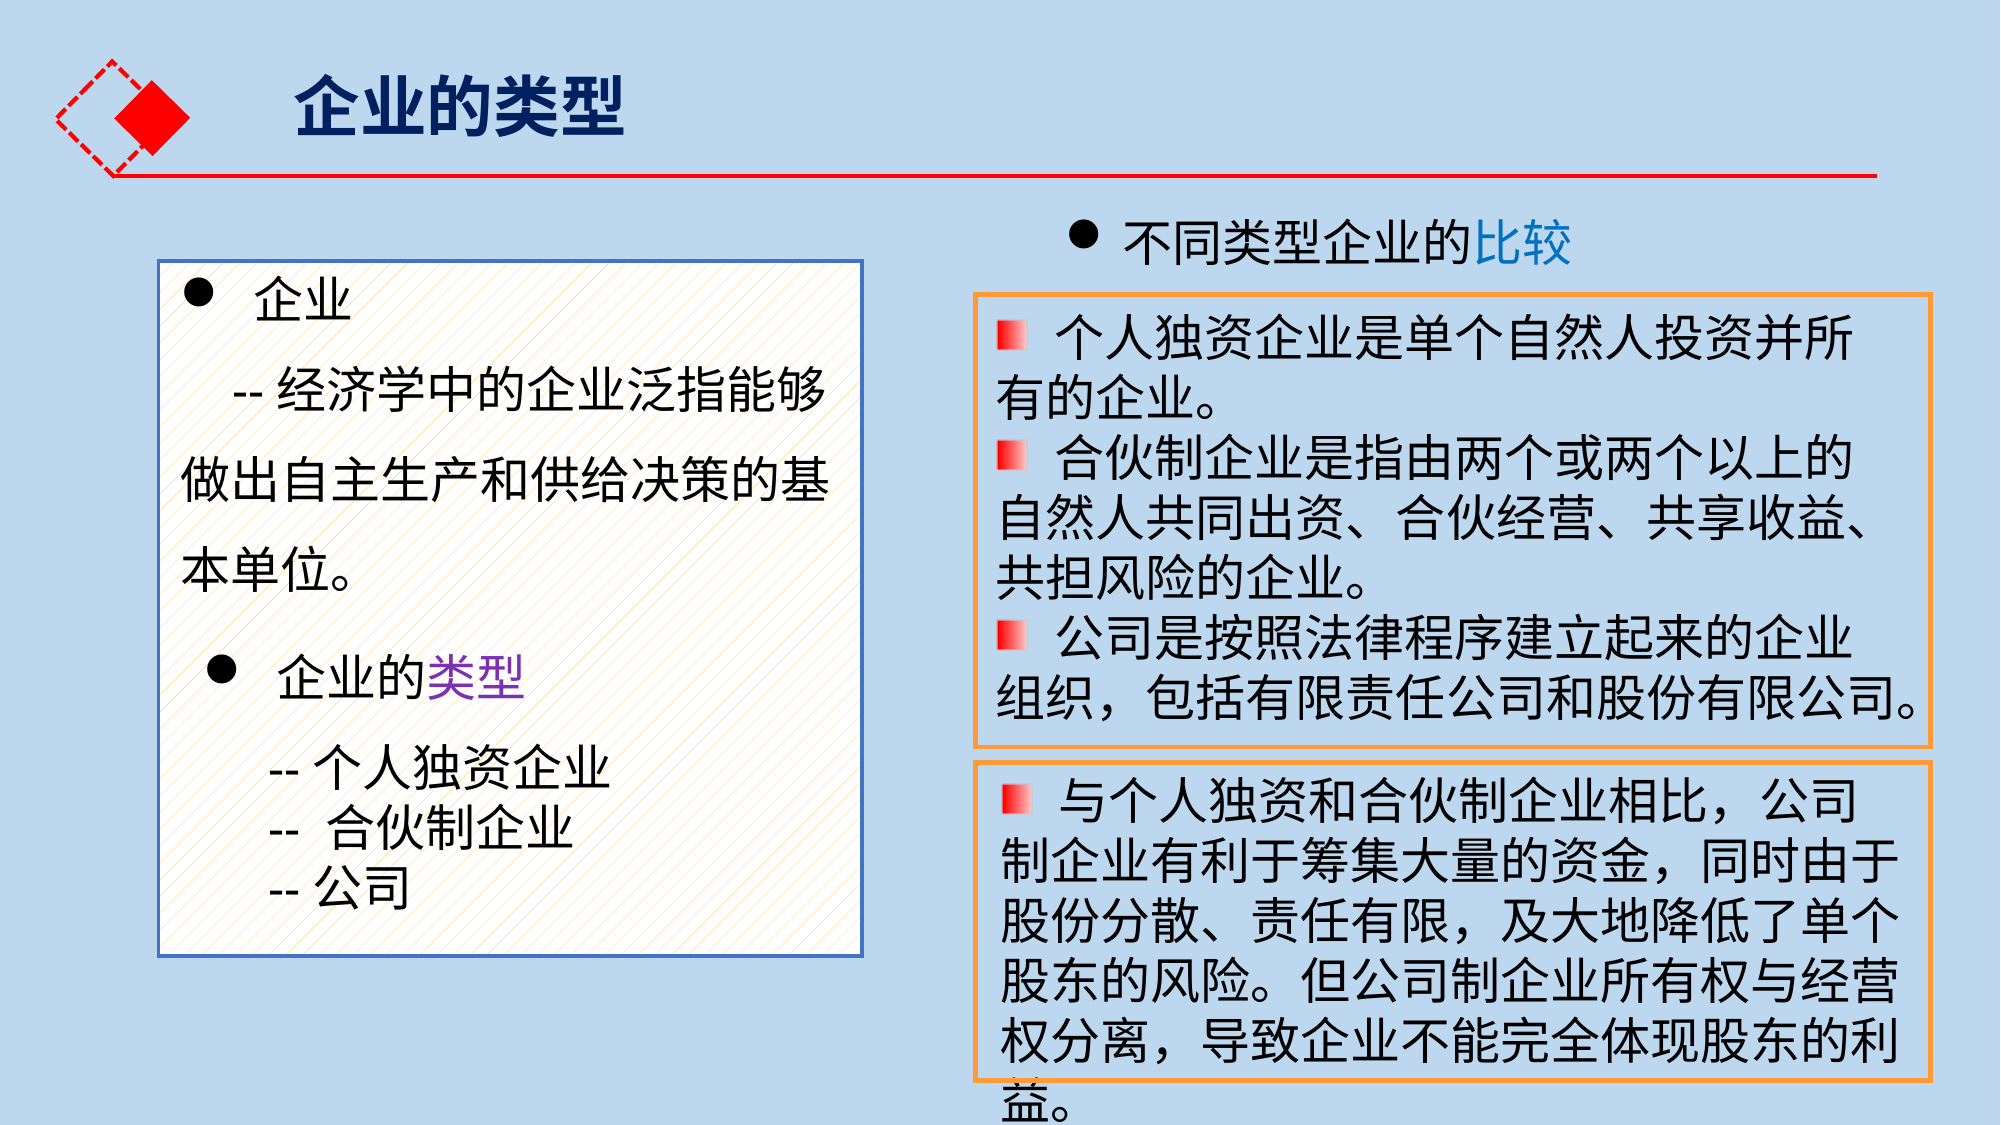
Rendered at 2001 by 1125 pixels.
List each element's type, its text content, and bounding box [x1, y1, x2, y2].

text_box 企业 --经济学中的企业泛指能够做出自主生产和供给决策的基本单位。 [165, 231, 871, 667]
text_box 与个人独资和合伙制企业相比，公司制企业有利于筹集大量的资金，同时由于股份分散、责任有限，及大地降低了单个股东的风险。但公司制企业所有权与经营权分离，导致企业不能完全体现股东的利益。 [985, 1081, 1917, 1125]
text_box 企业的类型 --个人独资企业 -- 合伙制企业 --公司 [188, 608, 726, 1014]
text_box [975, 294, 1931, 748]
text_box [114, 80, 191, 157]
text_box [726, 667, 863, 957]
text_box [158, 260, 188, 957]
text_box [54, 61, 143, 178]
text_box [975, 762, 1931, 1081]
text_box 企业的类型 [278, 65, 2000, 213]
text_box 不同类型企业的比较 [901, 203, 1588, 279]
